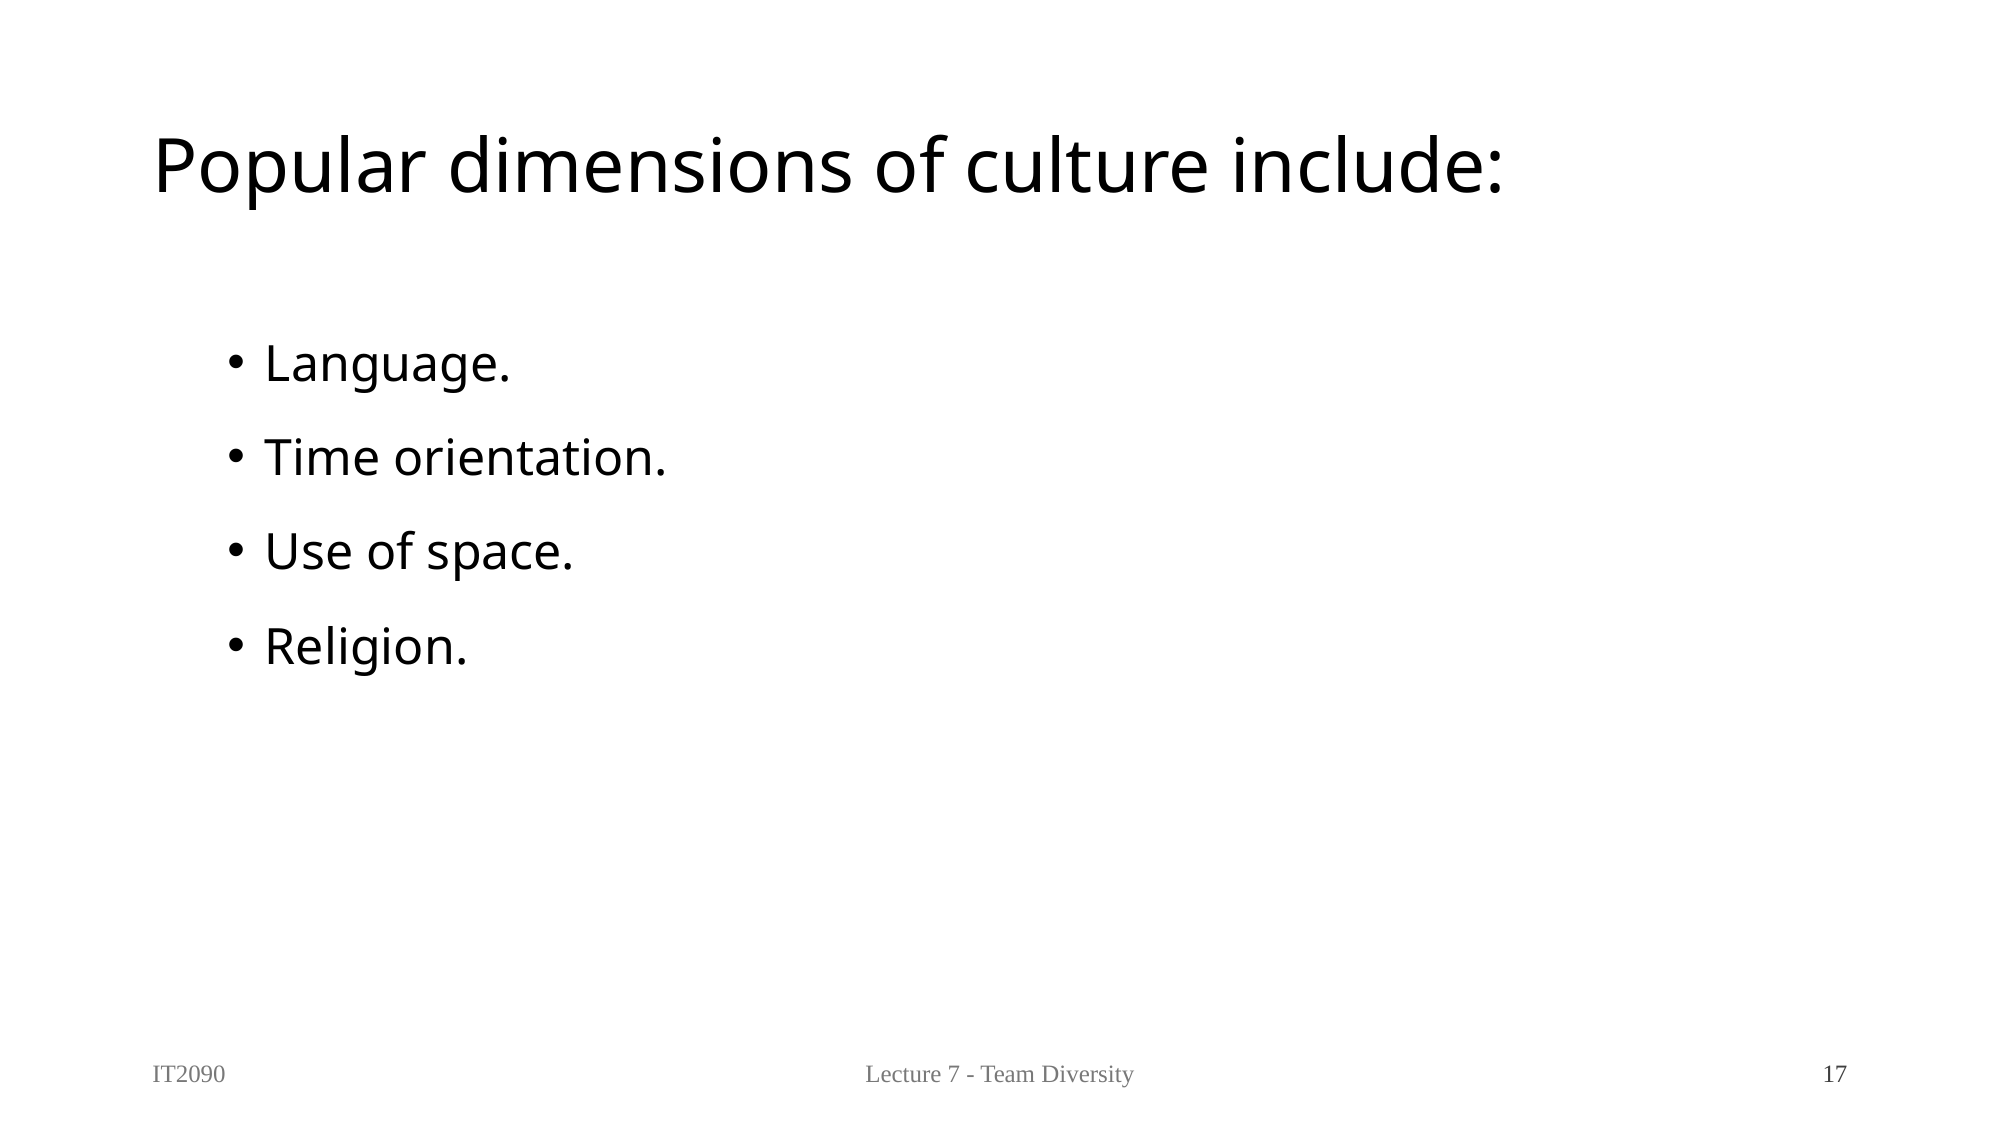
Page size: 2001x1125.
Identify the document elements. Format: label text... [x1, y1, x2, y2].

title Popular dimensions of culture include: [137, 59, 1863, 278]
slide_number IT2090 [137, 1042, 588, 1103]
footer Lecture 7 - Team Diversity [662, 1042, 1338, 1103]
list Language. Time orientation. Use of space. Religion. [137, 299, 1863, 1014]
slide_number 17 [1412, 1042, 1863, 1103]
